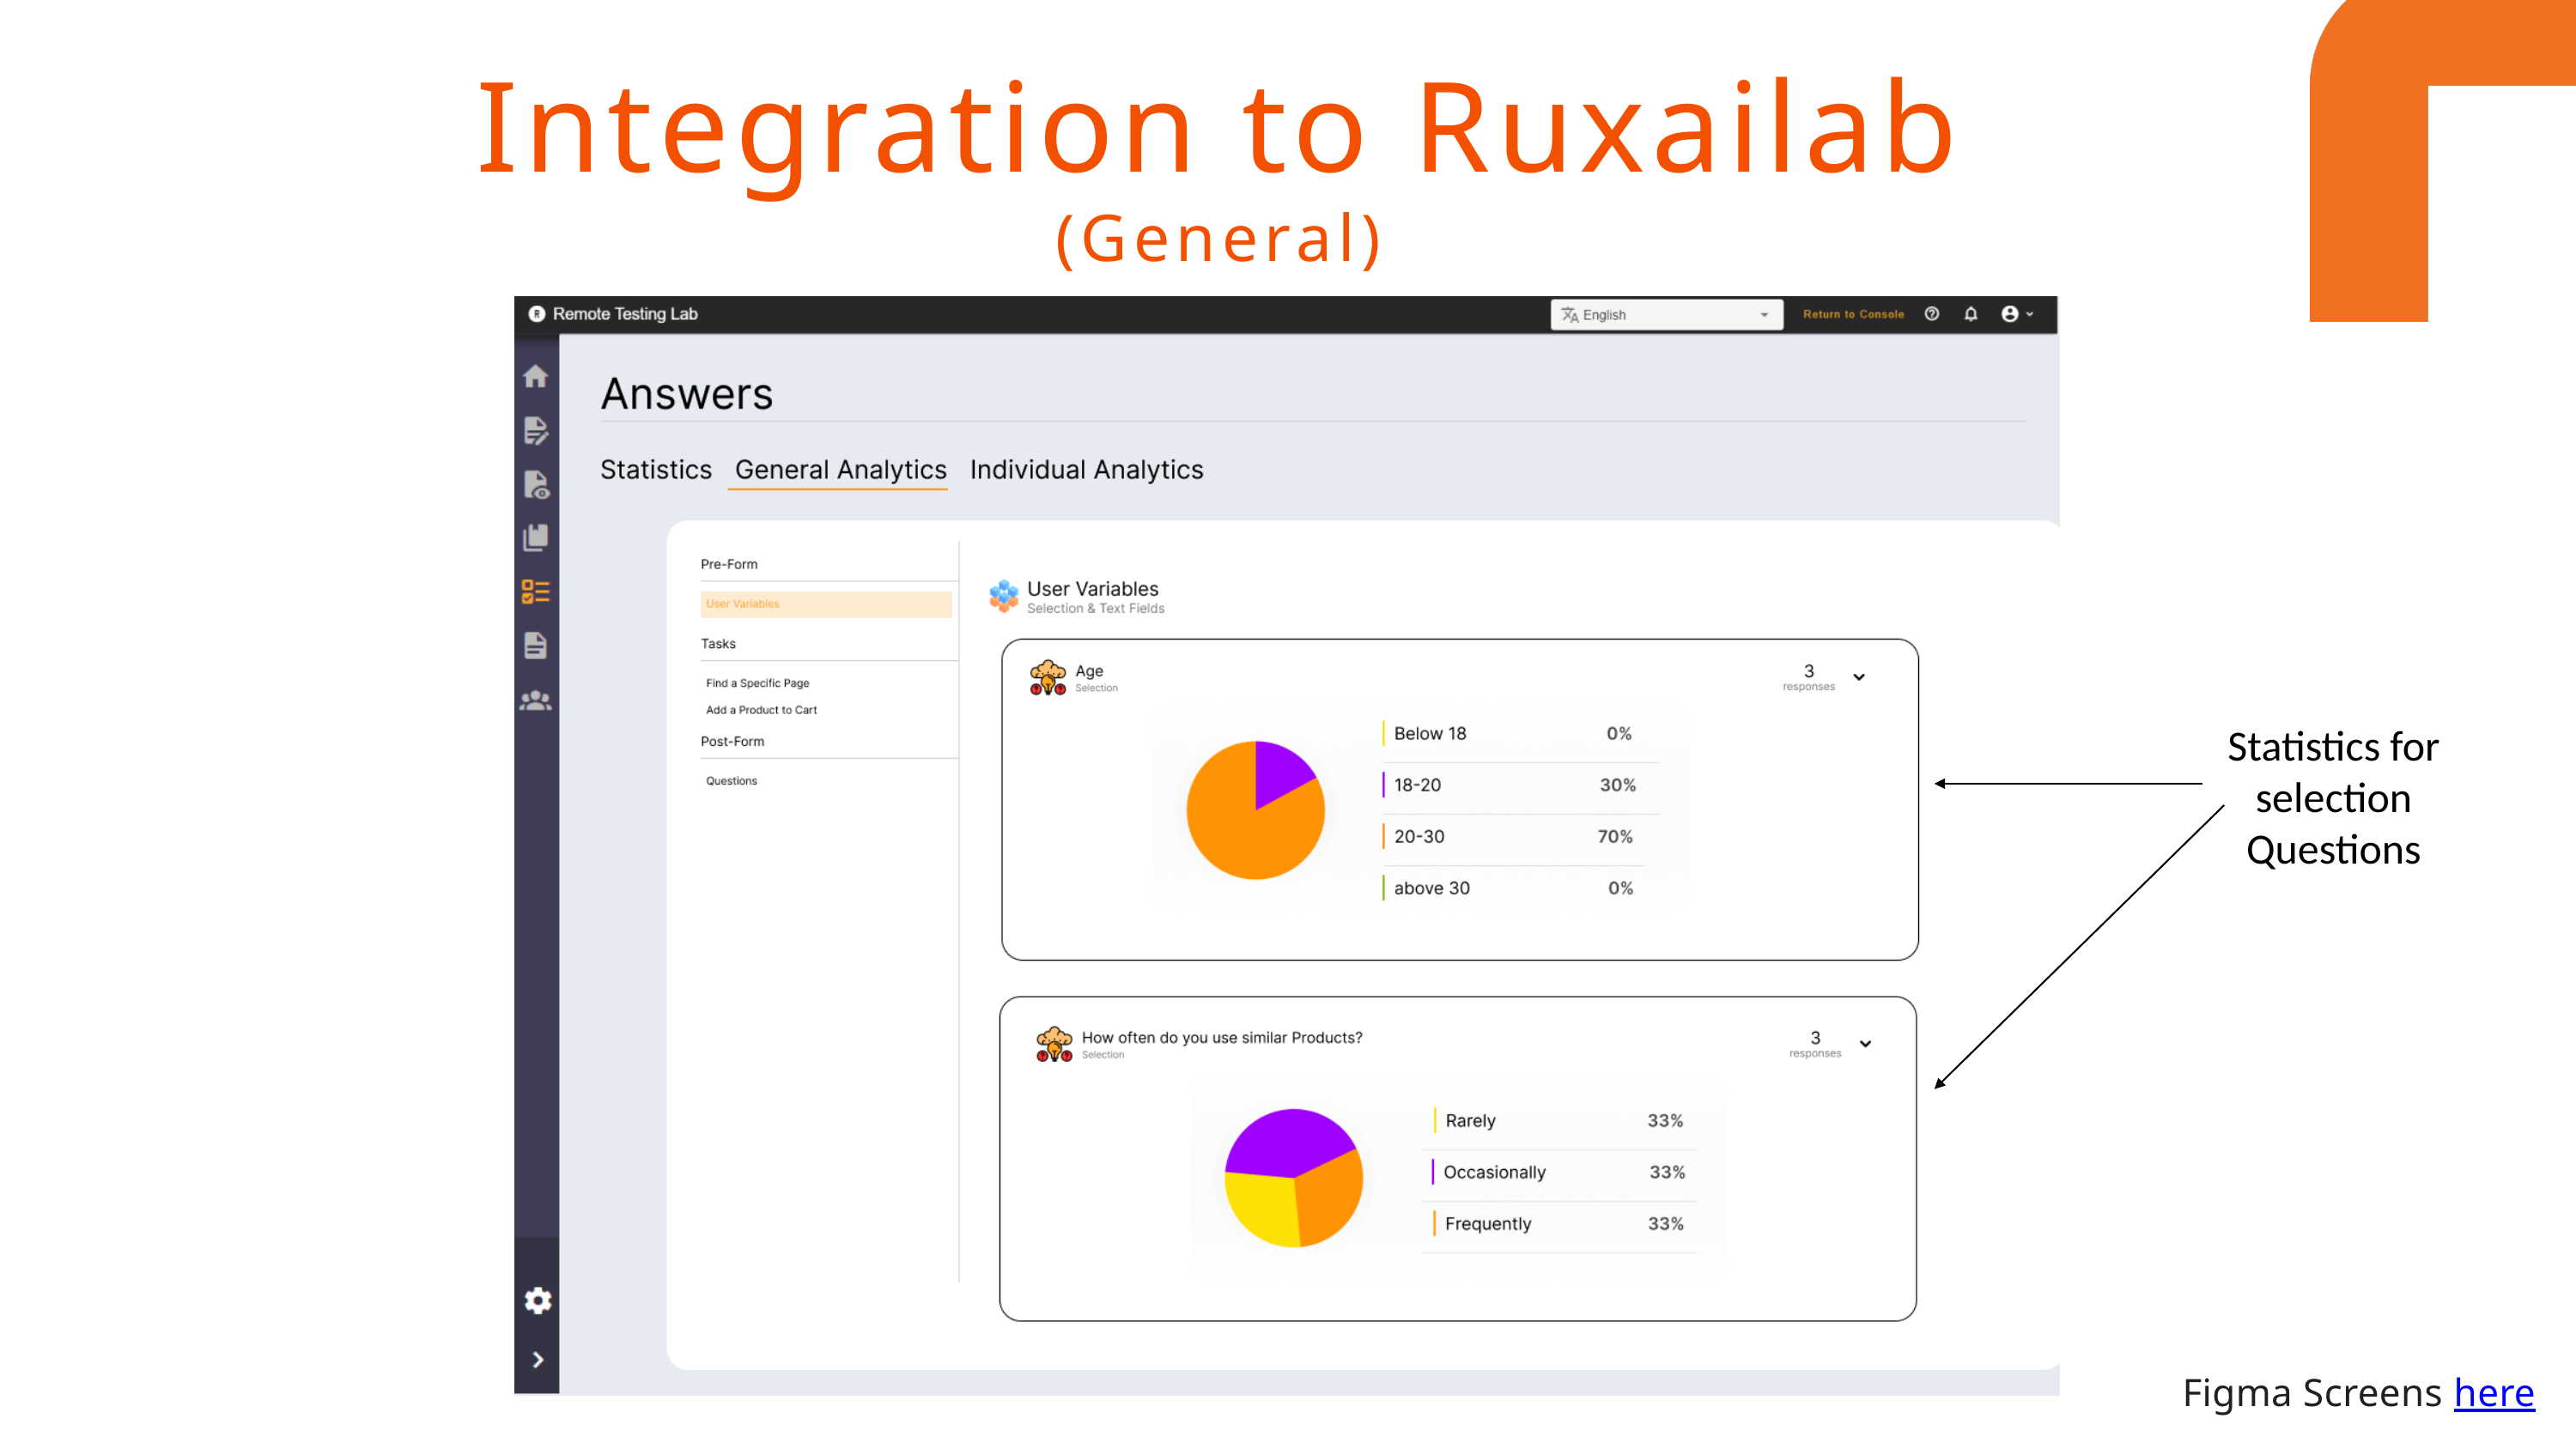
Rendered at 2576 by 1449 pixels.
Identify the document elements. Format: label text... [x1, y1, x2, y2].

picture [514, 296, 2060, 1396]
text_box [2310, 0, 2576, 322]
text_box Figma Screens here [1868, 1367, 2576, 1421]
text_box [1934, 804, 2225, 1089]
text_box Statistics for selection Questions [2212, 718, 2456, 873]
text_box Integration to Ruxailab (General) [264, 47, 2172, 275]
